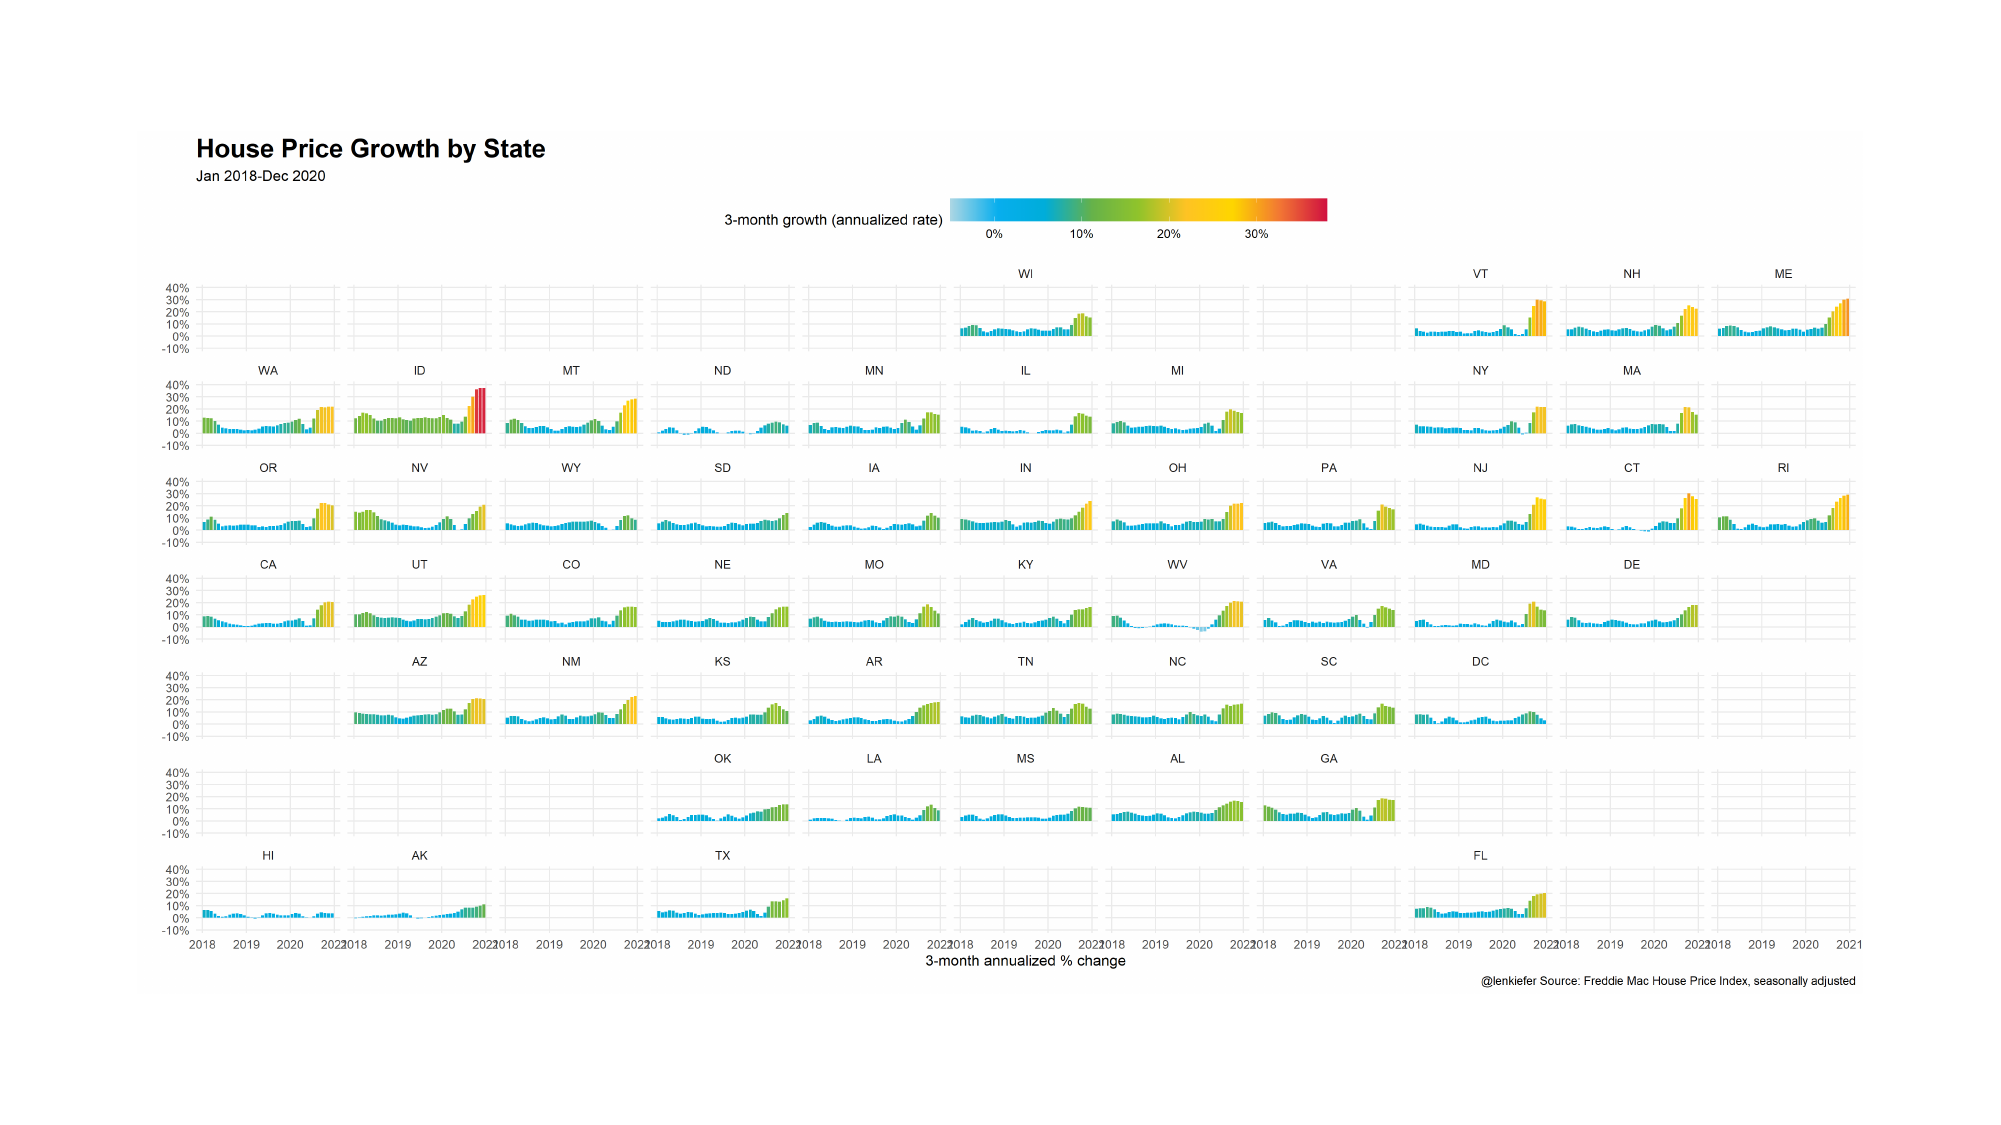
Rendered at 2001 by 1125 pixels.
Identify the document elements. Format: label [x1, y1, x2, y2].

list [137, 131, 1863, 994]
